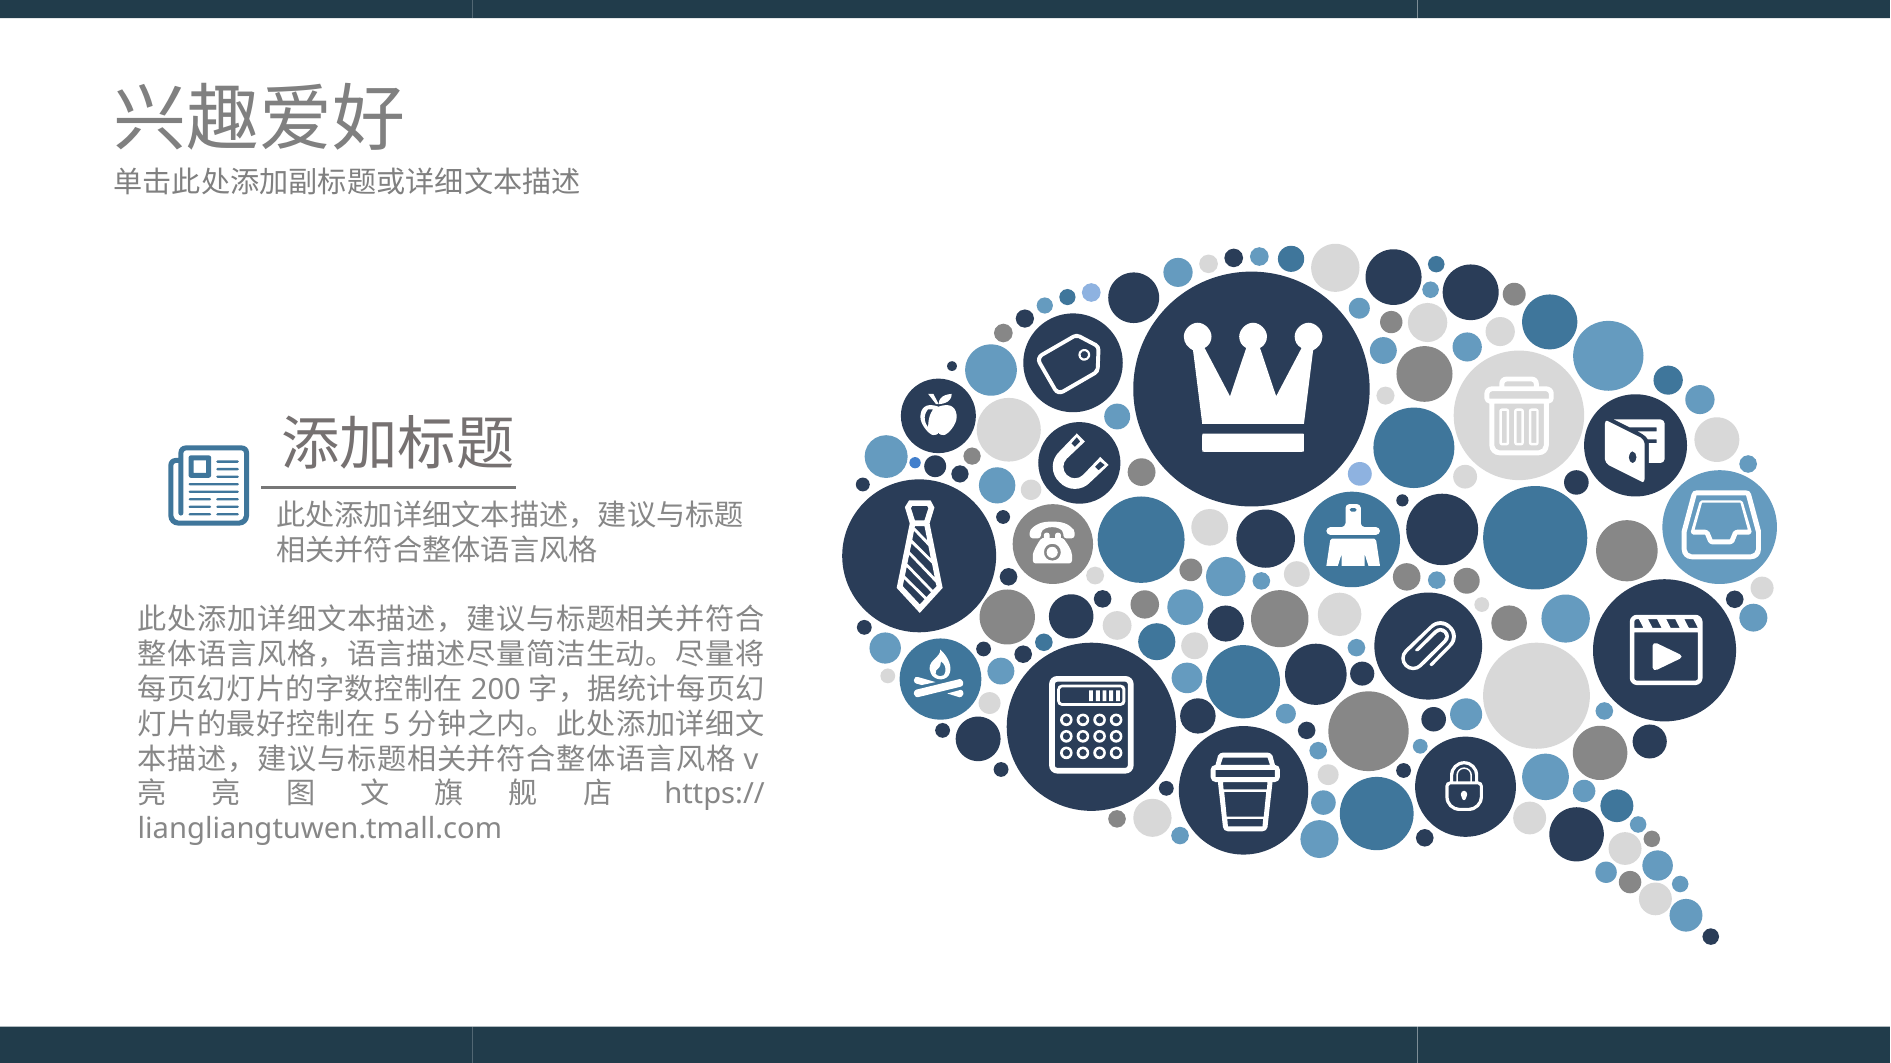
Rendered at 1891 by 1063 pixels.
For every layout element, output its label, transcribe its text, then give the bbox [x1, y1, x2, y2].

text_box [1421, 707, 1447, 732]
text_box [1596, 520, 1658, 582]
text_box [1681, 490, 1762, 560]
text_box [1638, 882, 1672, 916]
text_box [1595, 702, 1614, 720]
text_box [978, 692, 1001, 714]
text_box [1584, 394, 1688, 486]
text_box [1365, 249, 1422, 305]
text_box [896, 500, 943, 613]
text_box [1035, 633, 1053, 652]
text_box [0, 1026, 1891, 1063]
text_box [1396, 346, 1453, 402]
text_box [1041, 338, 1105, 385]
text_box [1453, 567, 1480, 594]
text_box [1236, 509, 1295, 568]
text_box [1249, 247, 1269, 266]
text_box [913, 649, 964, 698]
text_box [1275, 703, 1296, 724]
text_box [1029, 521, 1075, 564]
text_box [1629, 614, 1703, 686]
text_box [1224, 248, 1244, 268]
text_box [1158, 780, 1174, 796]
text_box [1572, 779, 1596, 803]
text_box [947, 361, 957, 371]
text_box [1167, 589, 1204, 626]
text_box [1205, 556, 1246, 597]
text_box [1541, 594, 1590, 643]
text_box [1629, 816, 1647, 833]
text_box [1348, 297, 1370, 319]
text_box [993, 323, 1013, 343]
text_box [1138, 623, 1176, 661]
text_box [1252, 572, 1271, 590]
text_box [864, 435, 908, 478]
text_box [909, 457, 921, 469]
text_box [1059, 288, 1076, 306]
text_box [924, 455, 947, 478]
text_box [1549, 807, 1604, 862]
text_box [1376, 386, 1395, 405]
text_box [869, 632, 901, 664]
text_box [1445, 760, 1484, 812]
text_box [1739, 603, 1768, 632]
text_box [1283, 561, 1310, 587]
text_box [1206, 645, 1281, 719]
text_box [0, 0, 1891, 19]
text_box [1311, 243, 1360, 292]
text_box [1102, 611, 1132, 640]
text_box [1702, 928, 1720, 945]
text_box [976, 641, 992, 657]
text_box [1671, 875, 1689, 893]
text_box [1199, 254, 1218, 274]
text_box [1097, 496, 1185, 583]
text_box [1012, 504, 1094, 584]
text_box [1180, 698, 1216, 734]
text_box [993, 762, 1009, 777]
text_box [1373, 407, 1455, 489]
text_box [1669, 898, 1703, 932]
text_box [1303, 491, 1401, 588]
text_box [1178, 726, 1309, 855]
text_box [1108, 272, 1160, 324]
text_box [1014, 645, 1033, 664]
text_box [1453, 350, 1585, 481]
text_box [1452, 332, 1482, 362]
text_box [1133, 271, 1370, 507]
text_box [963, 447, 981, 465]
text_box [856, 619, 872, 635]
text_box [1038, 422, 1121, 504]
text_box [979, 589, 1035, 645]
text_box [1277, 245, 1305, 272]
text_box [976, 397, 1041, 462]
text_box [1632, 724, 1667, 759]
text_box [1328, 691, 1409, 772]
text_box [978, 467, 1016, 504]
text_box [1380, 310, 1403, 334]
text_box [1374, 592, 1483, 700]
text_box [1564, 470, 1589, 495]
text_box [1502, 282, 1526, 306]
text_box [1052, 433, 1109, 489]
text_box 此处添加详细文本描述，建议与标题相关并符合整体语言风格，语言描述尽量简洁生动。尽量将每页幻灯片的字数控制在200字，据统计每页幻灯片的最好控制在5分钟之内。此处添加详细文本描述，建议与标题相关并符合整体语言风格v亮亮图文旗舰店https://liangliangtuwen.tmall.com [122, 592, 781, 853]
text_box [1006, 642, 1177, 811]
text_box [1081, 283, 1101, 302]
text_box [935, 722, 951, 738]
text_box [1401, 621, 1456, 671]
text_box [1309, 741, 1328, 760]
text_box [1191, 508, 1229, 546]
text_box [1407, 302, 1448, 343]
text_box [1573, 320, 1644, 391]
text_box [1608, 832, 1642, 865]
text_box [1369, 337, 1397, 364]
text_box [900, 378, 976, 454]
text_box [951, 465, 969, 483]
text_box [1600, 789, 1634, 823]
text_box [1036, 297, 1053, 314]
text_box [1427, 571, 1446, 589]
text_box [1317, 592, 1362, 637]
text_box [1396, 763, 1412, 778]
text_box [168, 445, 250, 526]
text_box 此处添加详细文本描述，建议与标题相关并符合整体语言风格 [261, 488, 781, 574]
text_box [1739, 455, 1758, 473]
text_box [1347, 638, 1366, 657]
text_box [1127, 458, 1156, 486]
text_box [1485, 317, 1515, 347]
text_box [1483, 642, 1590, 749]
text_box [1297, 721, 1316, 740]
text_box [1725, 590, 1744, 609]
text_box [1593, 579, 1737, 722]
text_box [987, 657, 1015, 685]
text_box [1020, 479, 1042, 500]
text_box [1422, 281, 1439, 299]
text_box [899, 638, 982, 720]
text_box [1108, 810, 1126, 828]
text_box [996, 510, 1011, 524]
text_box [1171, 662, 1203, 694]
text_box 单击此处添加副标题或详细文本描述 [94, 153, 1796, 217]
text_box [1604, 419, 1665, 483]
text_box [1130, 590, 1160, 619]
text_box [920, 393, 957, 436]
text_box [1450, 698, 1483, 731]
text_box [1311, 790, 1336, 815]
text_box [1048, 675, 1134, 774]
text_box [1513, 801, 1547, 835]
text_box [1572, 725, 1628, 781]
text_box [1750, 576, 1774, 600]
text_box [855, 477, 870, 492]
text_box [1662, 470, 1777, 584]
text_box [1484, 376, 1554, 456]
text_box 兴趣爱好 [94, 77, 1796, 153]
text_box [1183, 322, 1323, 453]
text_box [1104, 403, 1131, 430]
text_box [1694, 417, 1740, 462]
text_box [1453, 464, 1478, 489]
text_box [1317, 764, 1339, 786]
text_box [1339, 776, 1414, 851]
text_box [1491, 605, 1527, 641]
text_box 添加标题 [251, 398, 544, 484]
text_box [880, 668, 896, 684]
text_box [1685, 385, 1715, 415]
text_box [1015, 309, 1035, 328]
text_box [965, 344, 1017, 396]
text_box [1642, 850, 1673, 881]
text_box [1483, 486, 1588, 590]
text_box [1210, 752, 1280, 832]
text_box [955, 716, 1001, 762]
text_box [1347, 461, 1372, 486]
text_box [1285, 643, 1347, 705]
text_box [1643, 830, 1661, 848]
text_box [1653, 365, 1683, 395]
text_box [1595, 861, 1617, 883]
text_box [842, 479, 997, 633]
text_box [1086, 566, 1105, 585]
text_box [1023, 313, 1123, 413]
text_box [1350, 661, 1375, 686]
text_box [1171, 826, 1189, 845]
text_box [1048, 594, 1094, 639]
text_box [1300, 820, 1339, 859]
text_box [1412, 738, 1428, 754]
text_box [1179, 558, 1203, 582]
text_box [1522, 294, 1578, 350]
text_box [1610, 490, 1661, 497]
text_box [1207, 605, 1244, 642]
text_box [1406, 493, 1479, 566]
text_box [999, 567, 1018, 586]
text_box [1415, 829, 1434, 847]
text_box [1326, 503, 1381, 566]
text_box [1396, 494, 1409, 507]
text_box [1181, 632, 1209, 660]
text_box [1522, 753, 1569, 801]
text_box [1442, 264, 1499, 321]
text_box [1251, 590, 1309, 648]
text_box [1427, 255, 1445, 273]
text_box [1618, 870, 1642, 894]
text_box [1093, 590, 1112, 608]
text_box [1474, 597, 1490, 612]
text_box [1163, 257, 1193, 287]
text_box [1133, 798, 1172, 837]
text_box [1415, 736, 1516, 837]
text_box [1392, 563, 1421, 591]
